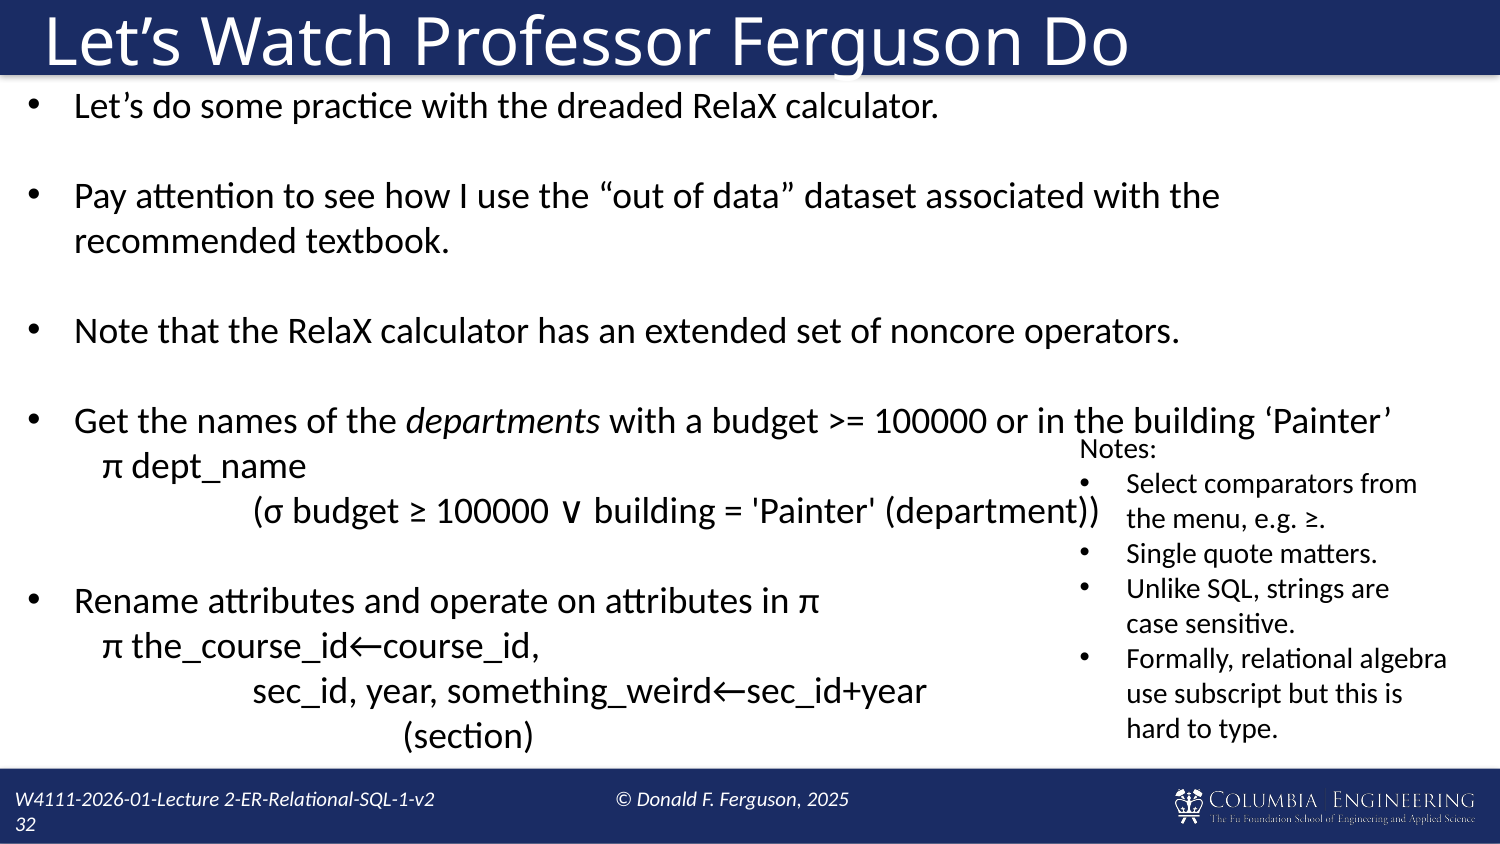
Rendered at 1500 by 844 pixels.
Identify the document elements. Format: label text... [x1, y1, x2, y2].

text_box Let’s do some practice with the dreaded RelaX calculator. Pay attention to see how I use the “out of data” dataset associated with the recommended textbook. Note that the RelaX calculator has an extended set of noncore operators. Get the names of the departments with a budget >= 100000 or in the building ‘Painter’ π dept_name (σ budget ≥ 100000 ∨ building = 'Painter' (department)) Rename attributes and operate on attributes in π π the_course_id←course_id, sec_id, year, something_weird←sec_id+year (section) [12, 73, 1422, 764]
title Let’s Watch Professor Ferguson Do Examples [28, 0, 1450, 73]
text_box Notes: Select comparators from the menu, e.g. ≥. Single quote matters. Unlike SQL, strings are case sensitive. Formally, relational algebra use subscript but this is hard to type. [1064, 422, 1463, 752]
